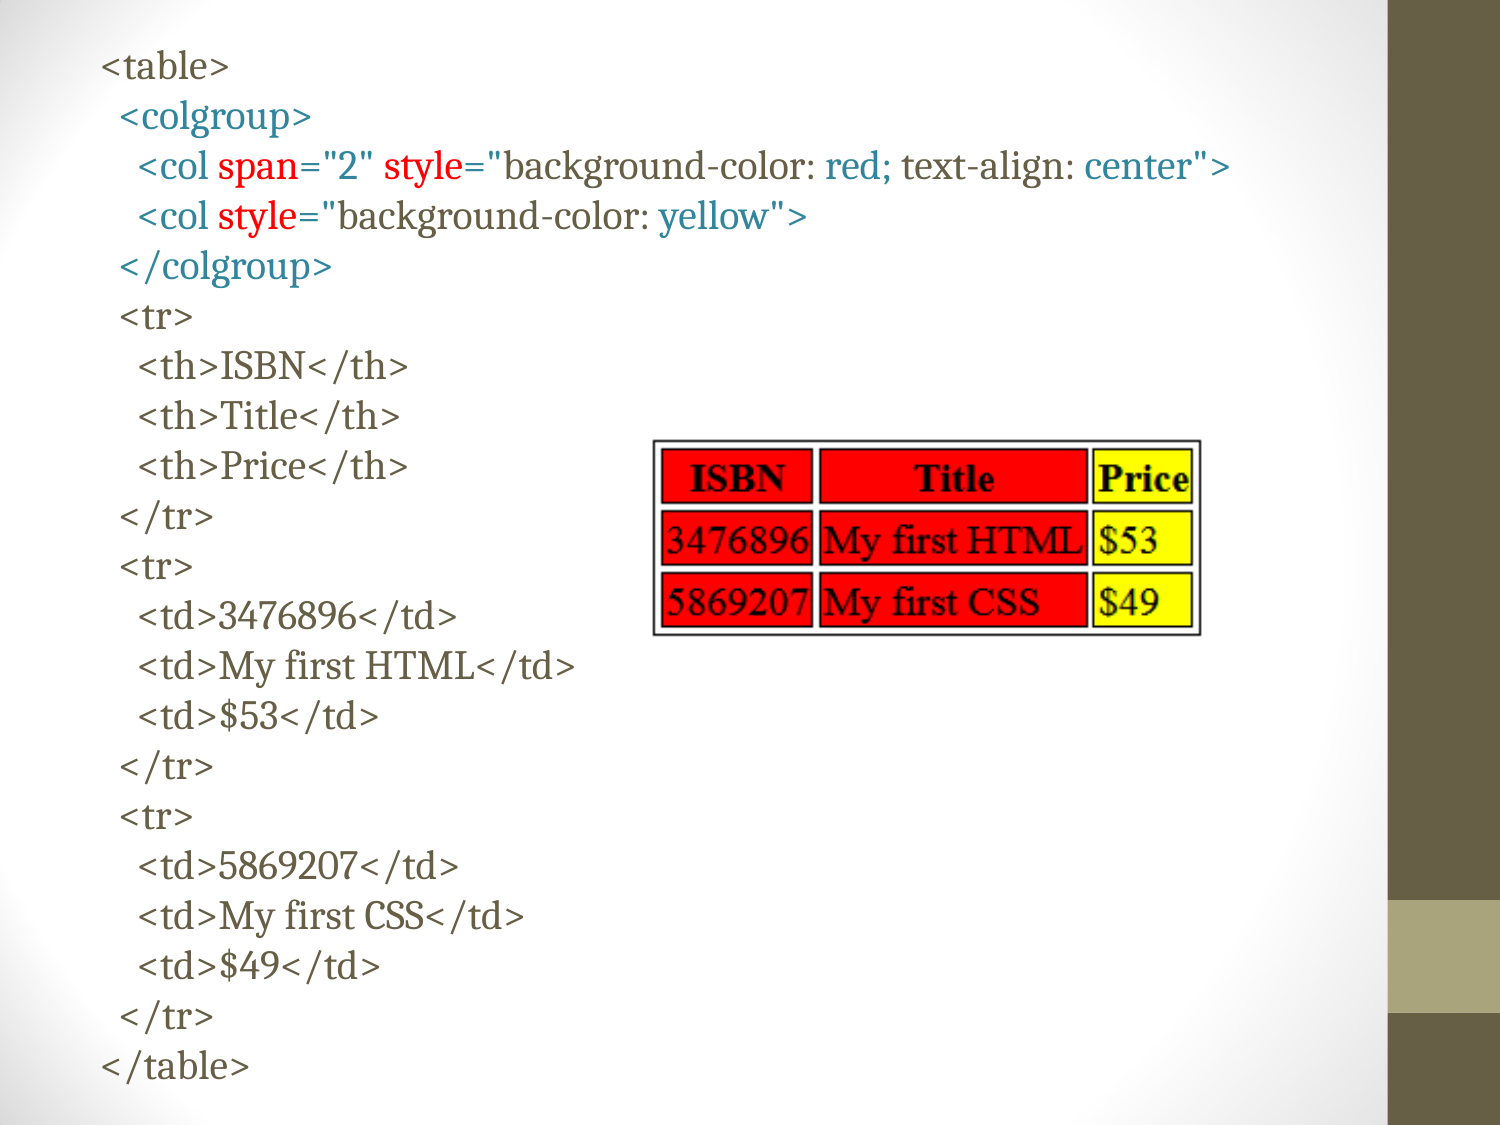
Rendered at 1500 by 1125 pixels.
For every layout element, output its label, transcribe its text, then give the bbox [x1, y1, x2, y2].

picture [0, 0, 1387, 1125]
title <table> <colgroup> <col span="2" style="background-color: red; text-align: center"> <col style="background-color: yellow"> </colgroup> <tr> <th>ISBN</th> <th>Title</th> <th>Price</th> </tr> <tr> <td>3476896</td> <td>My first HTML</td> <td>$53</td> </tr> <tr> <td>5869207</td> <td>My first CSS</td> <td>$49</td> </tr> </table> [99, 37, 1350, 1098]
